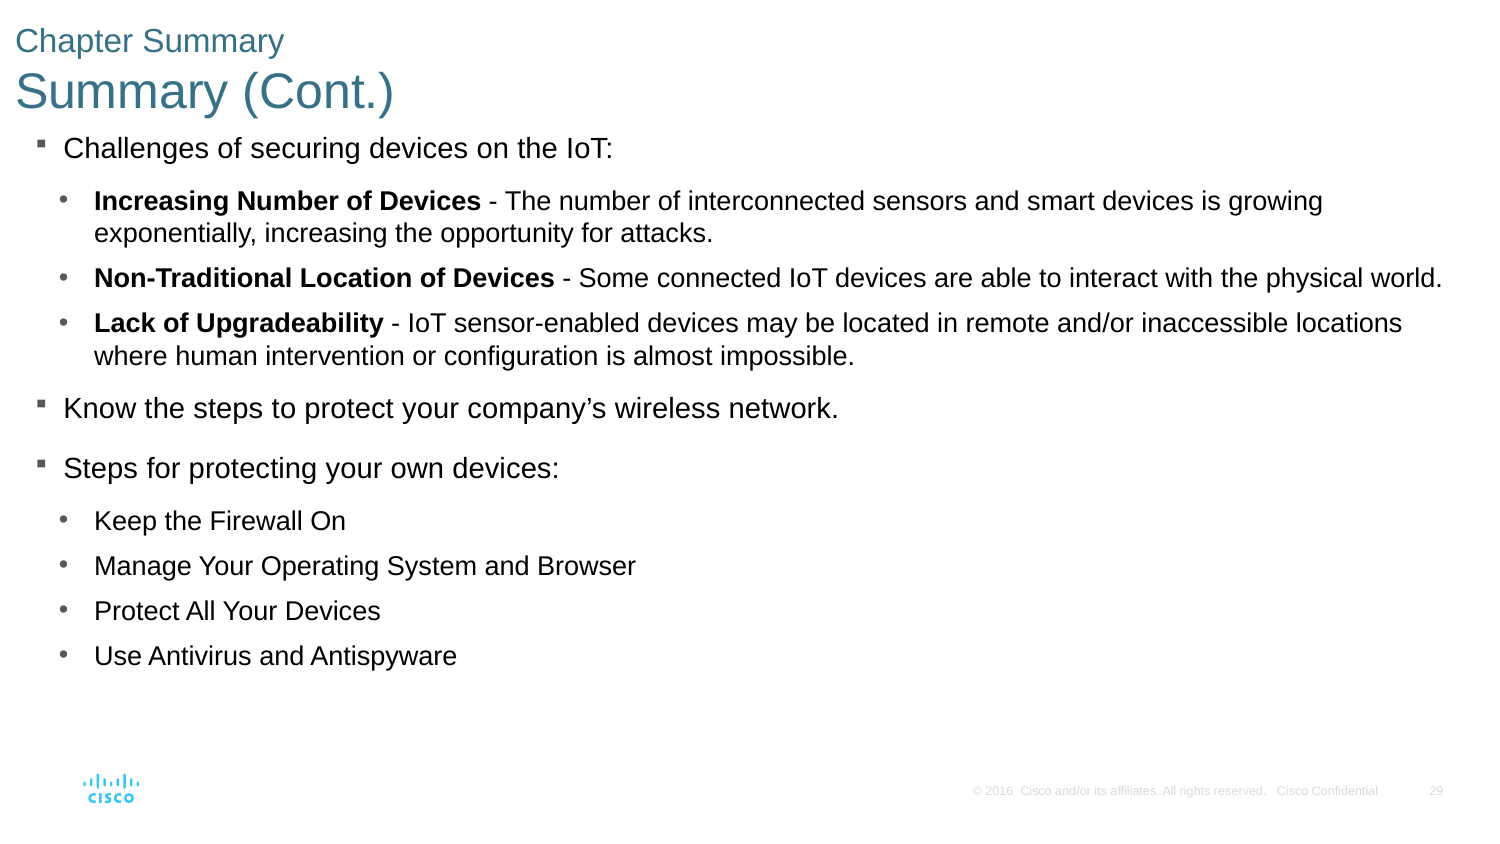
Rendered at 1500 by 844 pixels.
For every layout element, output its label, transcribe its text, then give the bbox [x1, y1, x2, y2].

list Challenges of securing devices on the IoT: Increasing Number of Devices - The number of interconnected sensors and smart devices is growing exponentially, increasing the opportunity for attacks. Non-Traditional Location of Devices - Some connected IoT devices are able to interact with the physical world. Lack of Upgradeability - IoT sensor-enabled devices may be located in remote and/or inaccessible locations where human intervention or configuration is almost impossible. Know the steps to protect your company’s wireless network. Steps for protecting your own devices: Keep the Firewall On Manage Your Operating System and Browser Protect All Your Devices Use Antivirus and Antispyware [20, 122, 1480, 804]
title Chapter Summary Summary (Cont.) [0, 6, 1500, 131]
